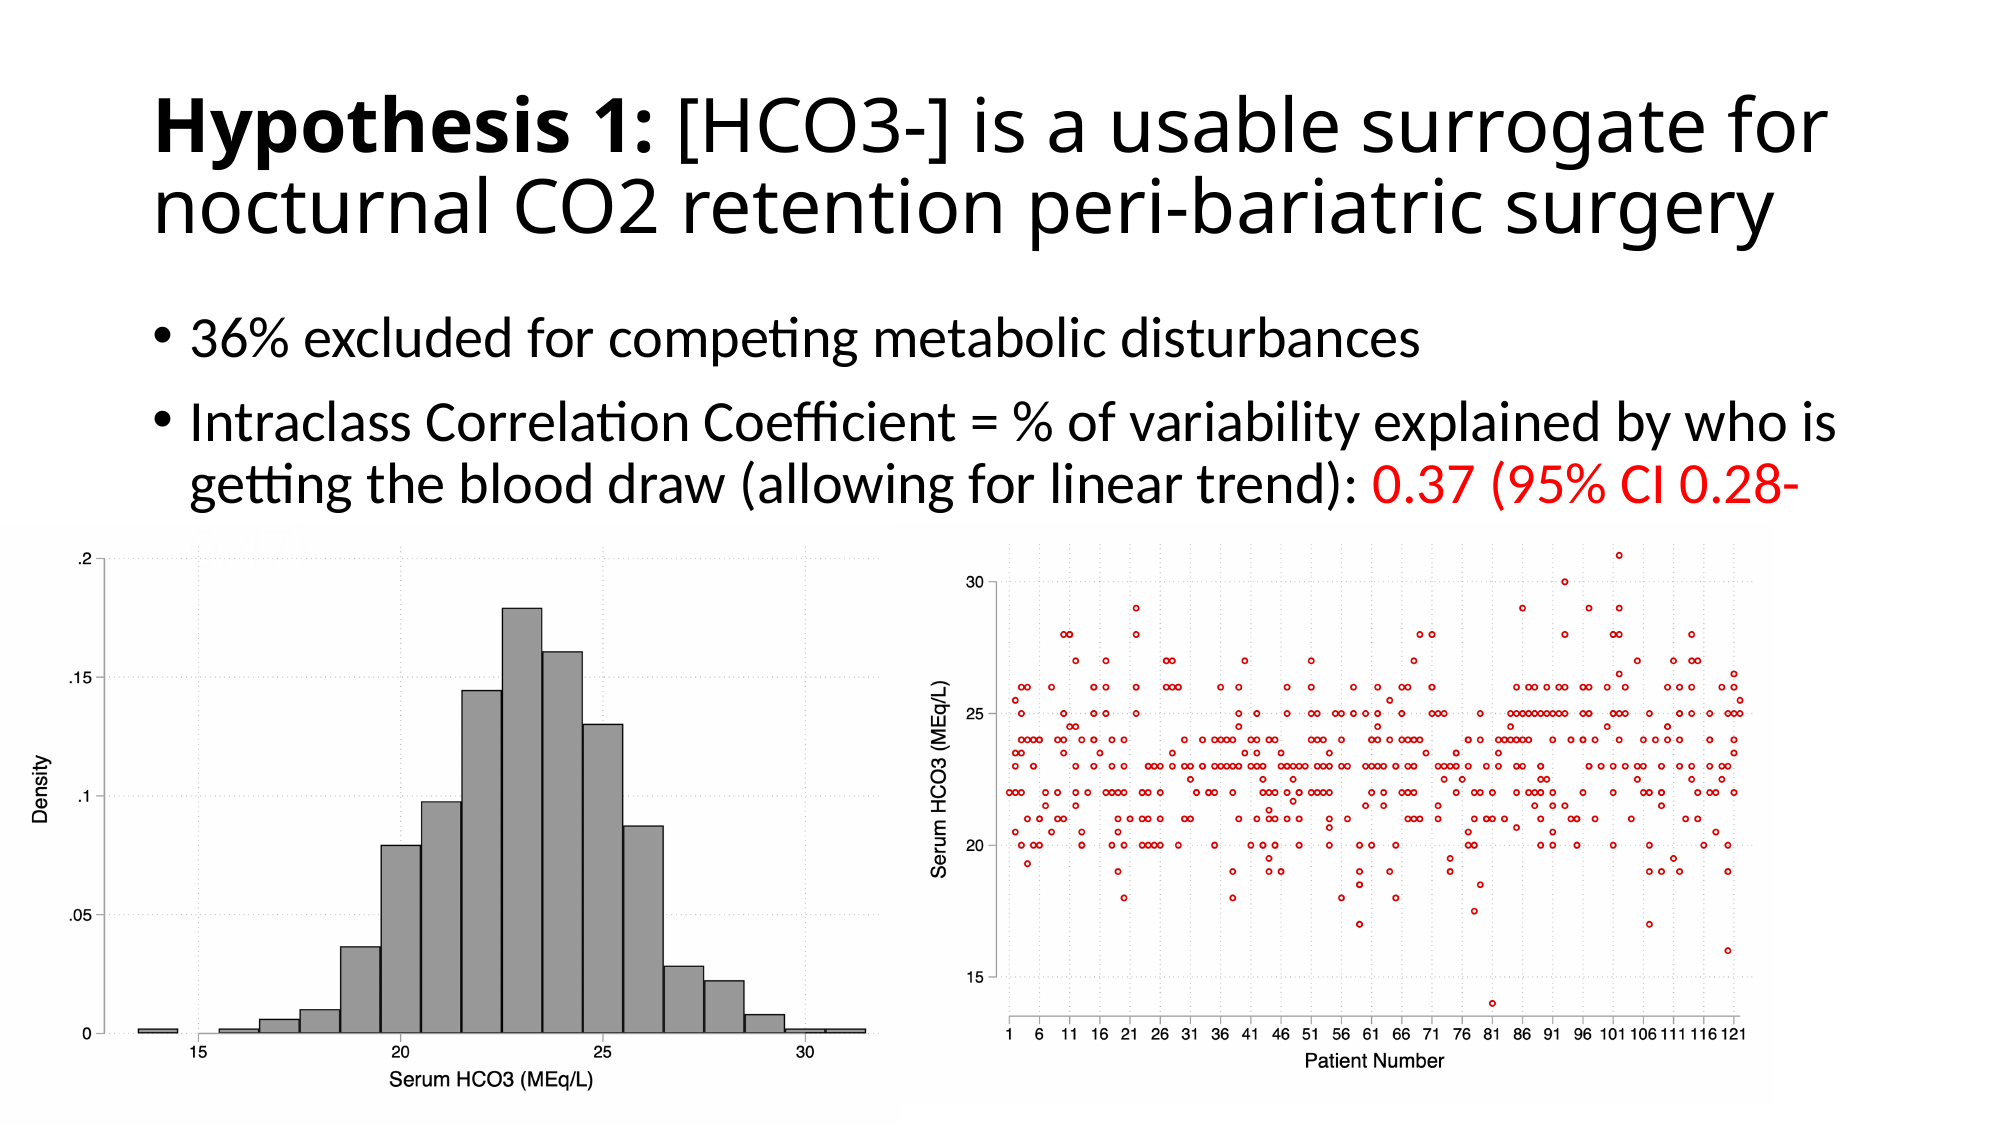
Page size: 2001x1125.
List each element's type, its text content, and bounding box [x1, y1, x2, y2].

list 36% excluded for competing metabolic disturbances Intraclass Correlation Coefficient = % of variability explained by who is getting the blood draw (allowing for linear trend): 0.37 (95% CI 0.28-0.47) [137, 299, 1863, 1014]
picture [0, 522, 1773, 1125]
title Hypothesis 1: [HCO3-] is a usable surrogate for nocturnal CO2 retention peri-bariatric surgery [137, 59, 1863, 278]
